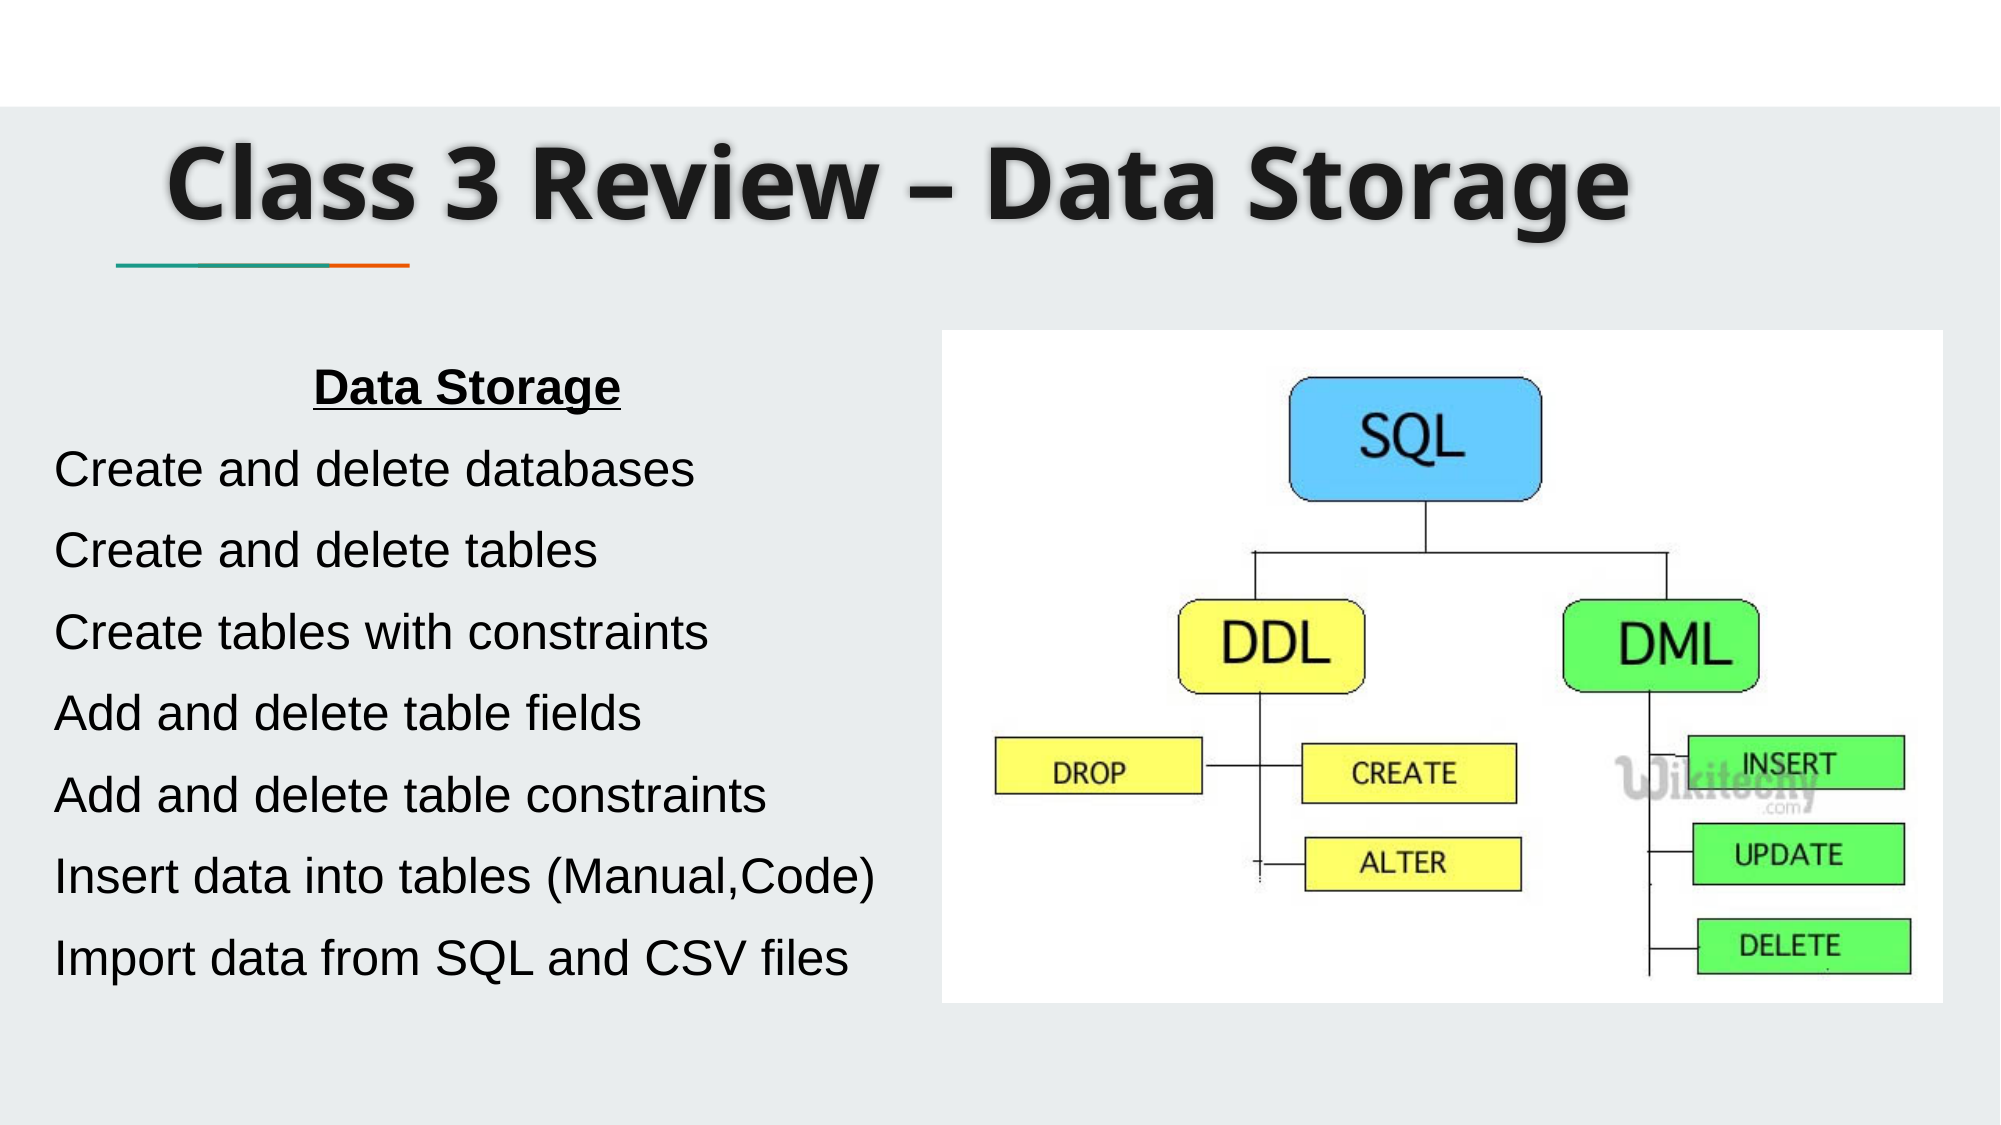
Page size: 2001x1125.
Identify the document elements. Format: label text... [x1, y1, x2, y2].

title Class 3 Review – Data Storage [149, 99, 1849, 260]
text_box Data Storage Create and delete databases Create and delete tables Create tables with constraints Add and delete table fields Add and delete table constraints Insert data into tables (Manual,Code) Import data from SQL and CSV files [39, 330, 896, 823]
picture [942, 330, 1943, 1003]
